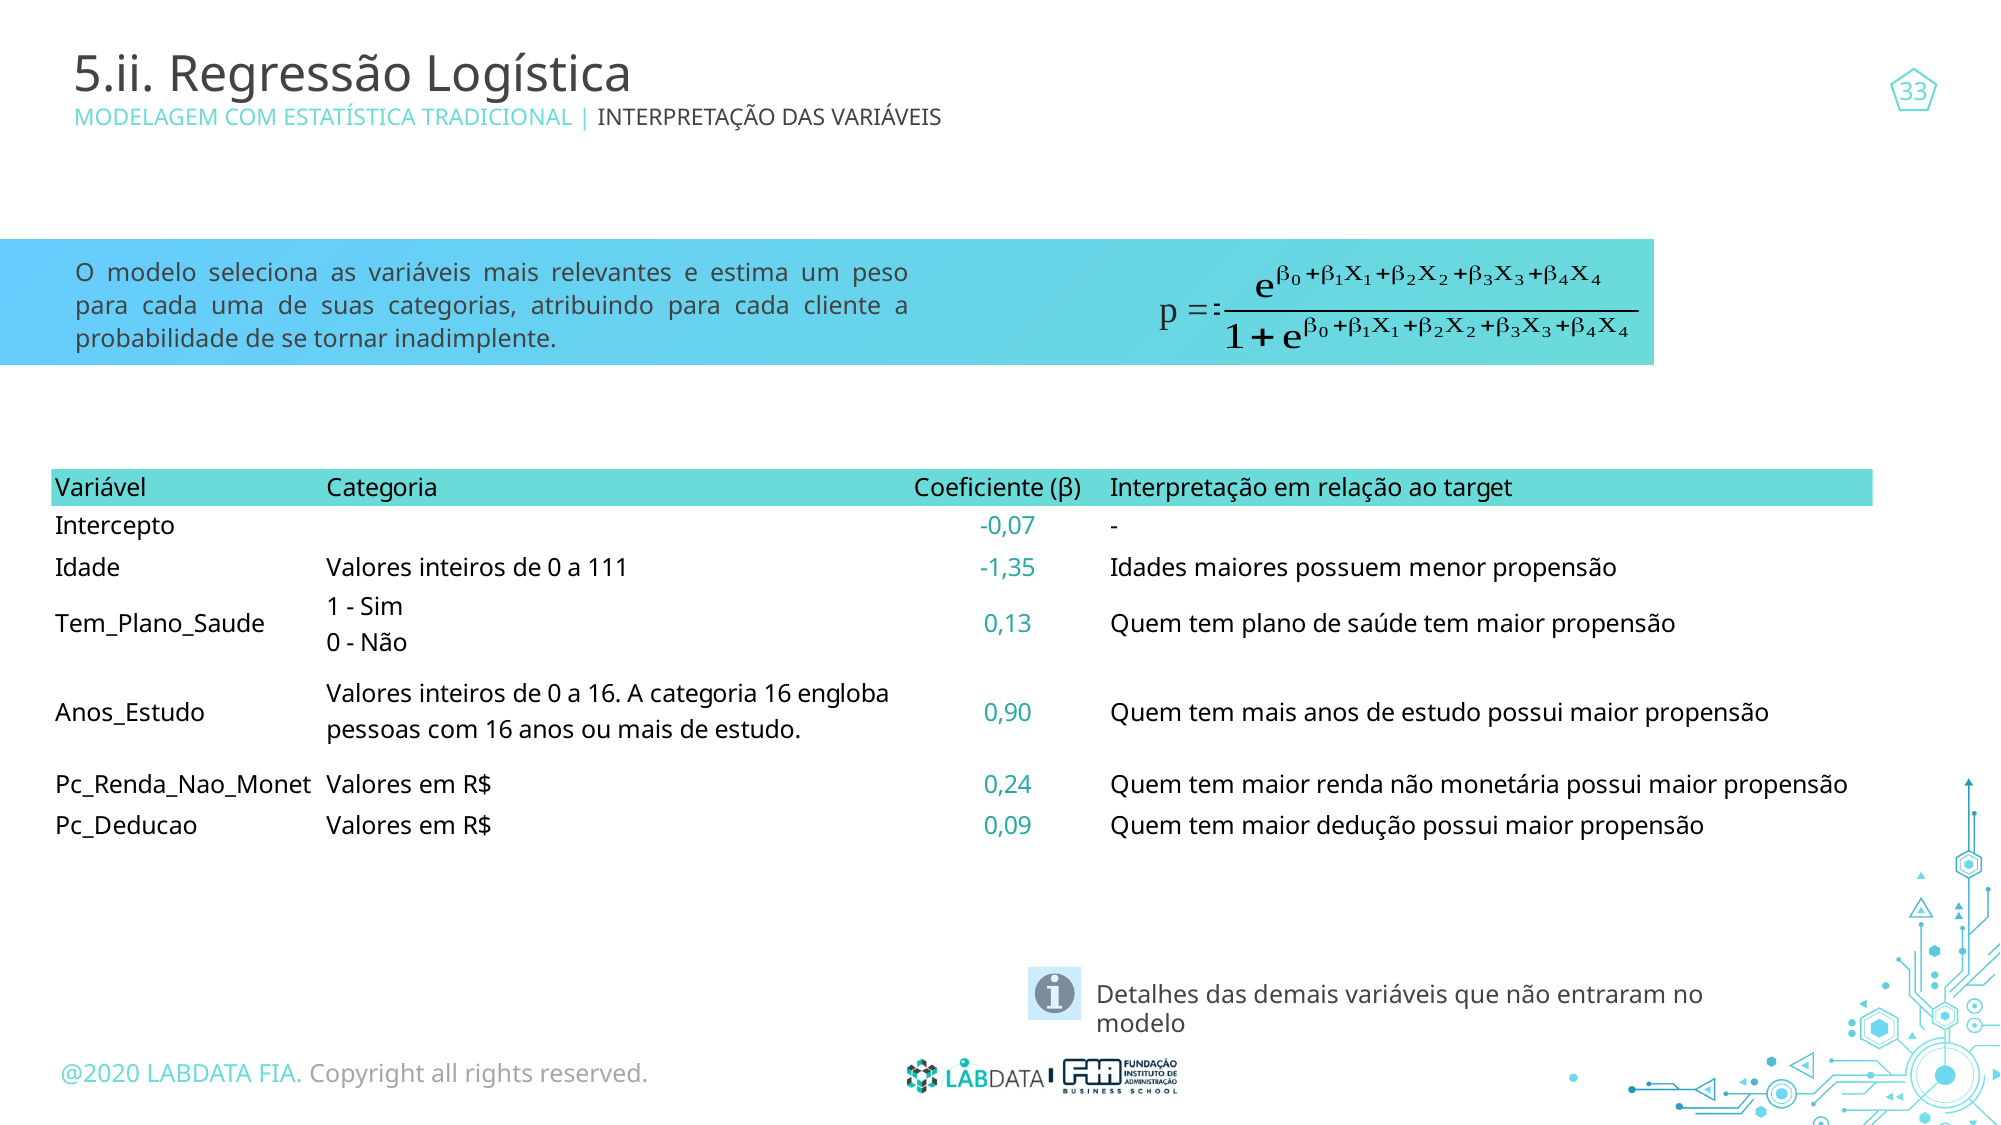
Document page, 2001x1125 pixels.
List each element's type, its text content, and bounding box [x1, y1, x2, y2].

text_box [50, 468, 1874, 847]
text_box 5.ii. Regressão Logística MODELAGEM COM ESTATÍSTICA TRADICIONAL | INTERPRETAÇÃO DAS VARIÁVEIS [58, 27, 1146, 145]
picture [1214, 243, 1646, 357]
text_box Detalhes das demais variáveis que não entraram no modelo [1081, 970, 1569, 1046]
text_box p = [1144, 278, 1214, 338]
text_box 33 [1873, 62, 1943, 123]
text_box O modelo seleciona as variáveis mais relevantes e estima um peso para cada uma de suas categorias, atribuindo para cada cliente a probabilidade de se tornar inadimplente. [4, 246, 925, 360]
slide_number @2020 LABDATA FIA. Copyright all rights reserved. [45, 1042, 721, 1103]
picture [1569, 778, 2000, 1125]
text_box [0, 239, 1655, 366]
picture [902, 1046, 1183, 1101]
text_box [1027, 966, 1082, 1021]
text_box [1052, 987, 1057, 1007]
text_box [1890, 67, 1938, 112]
